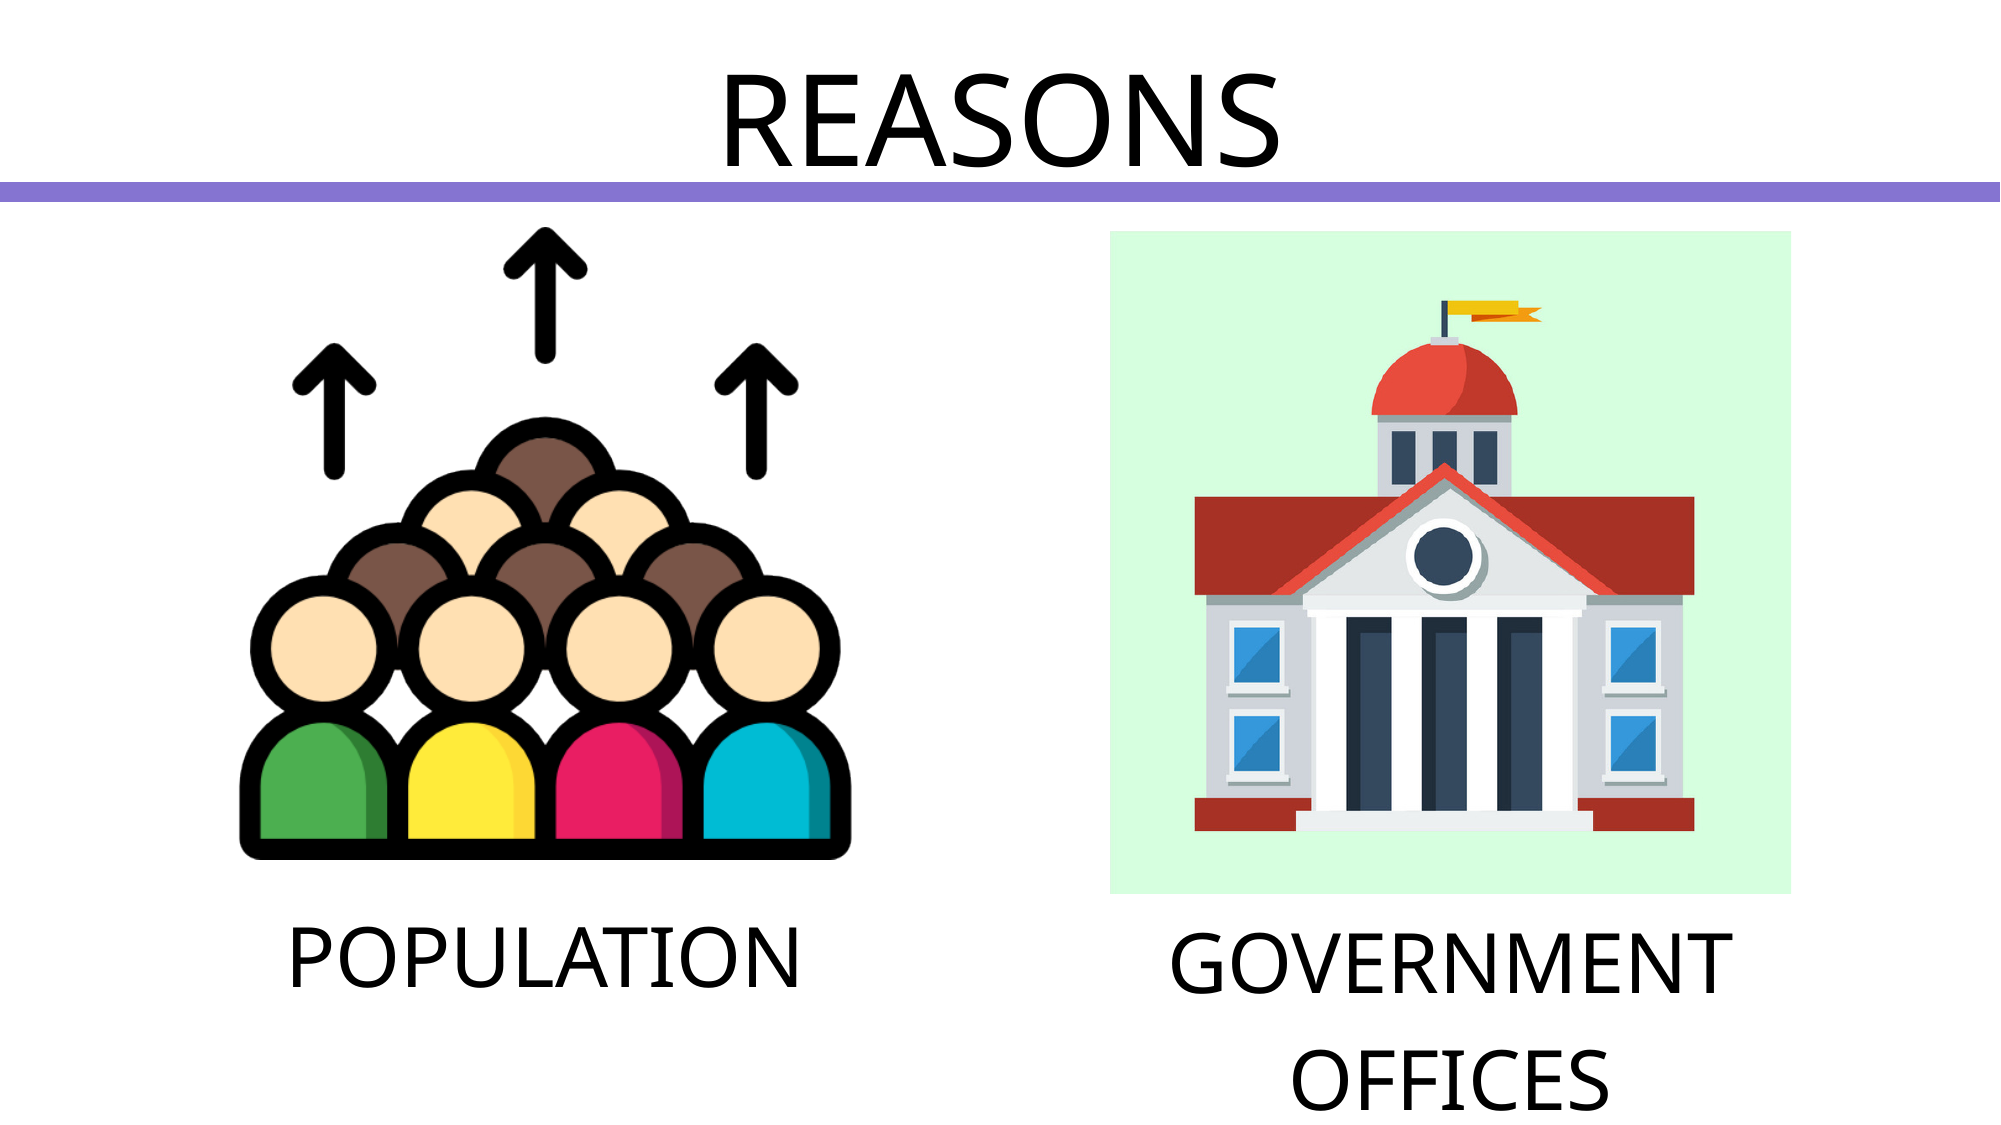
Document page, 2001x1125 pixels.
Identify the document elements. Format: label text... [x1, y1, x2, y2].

text_box [229, 227, 862, 860]
text_box [1110, 231, 1792, 893]
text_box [0, 182, 2000, 203]
text_box REASONS [128, 12, 1872, 182]
text_box GOVERNMENT OFFICES [1026, 893, 1875, 1125]
text_box POPULATION [270, 887, 820, 1004]
